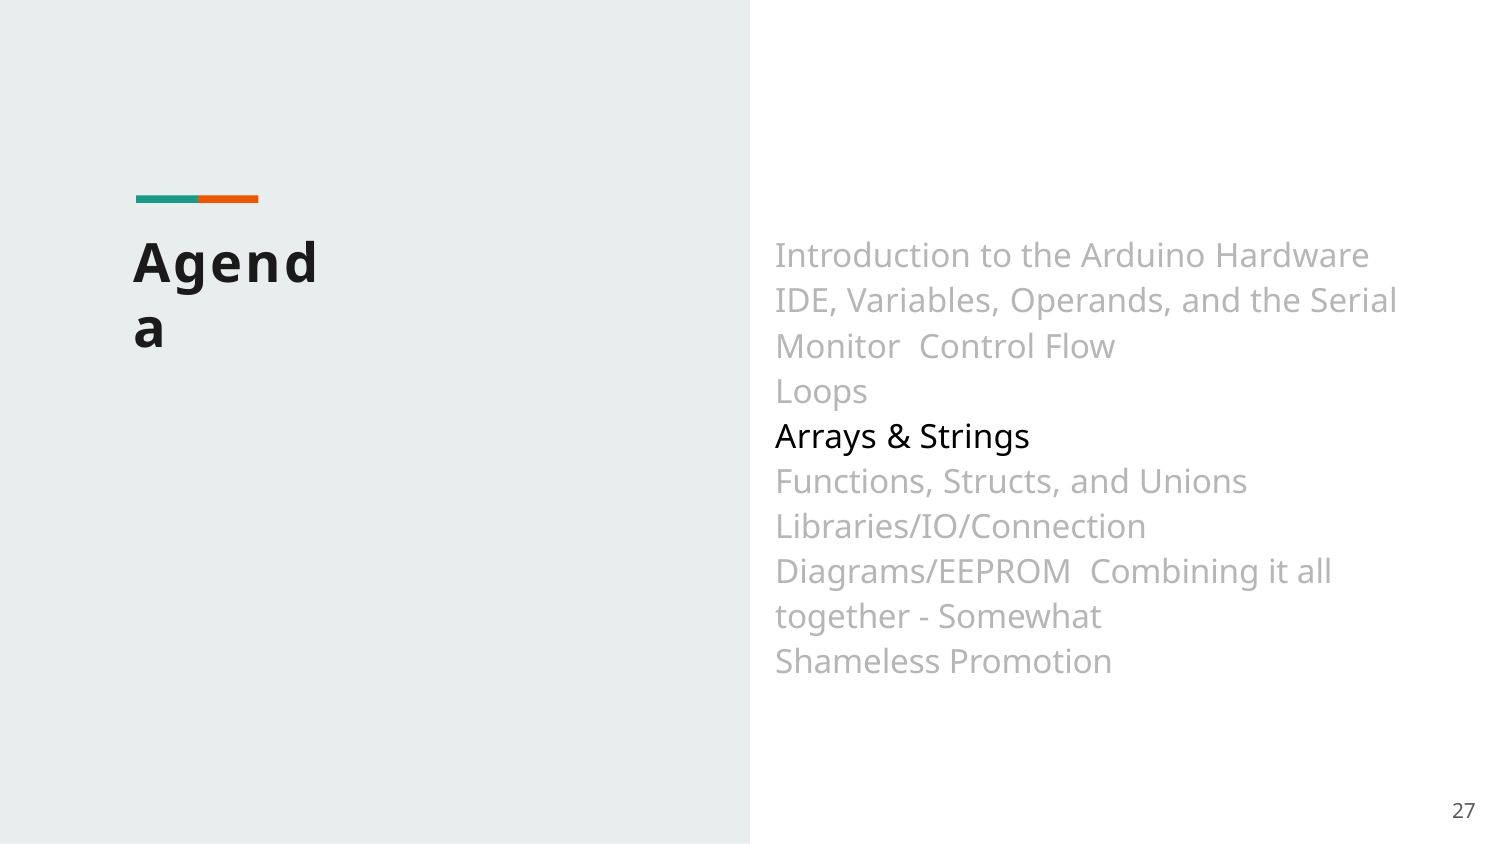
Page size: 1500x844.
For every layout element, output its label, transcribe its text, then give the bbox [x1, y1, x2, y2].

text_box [0, 0, 751, 844]
slide_number 27 [1445, 796, 1483, 844]
list Introduction to the Arduino Hardware IDE, Variables, Operands, and the Serial Monitor Control Flow Loops Arrays & Strings Functions, Structs, and Unions Libraries/IO/Connection Diagrams/EEPROM Combining it all together - Somewhat Shameless Promotion [754, 227, 1480, 710]
